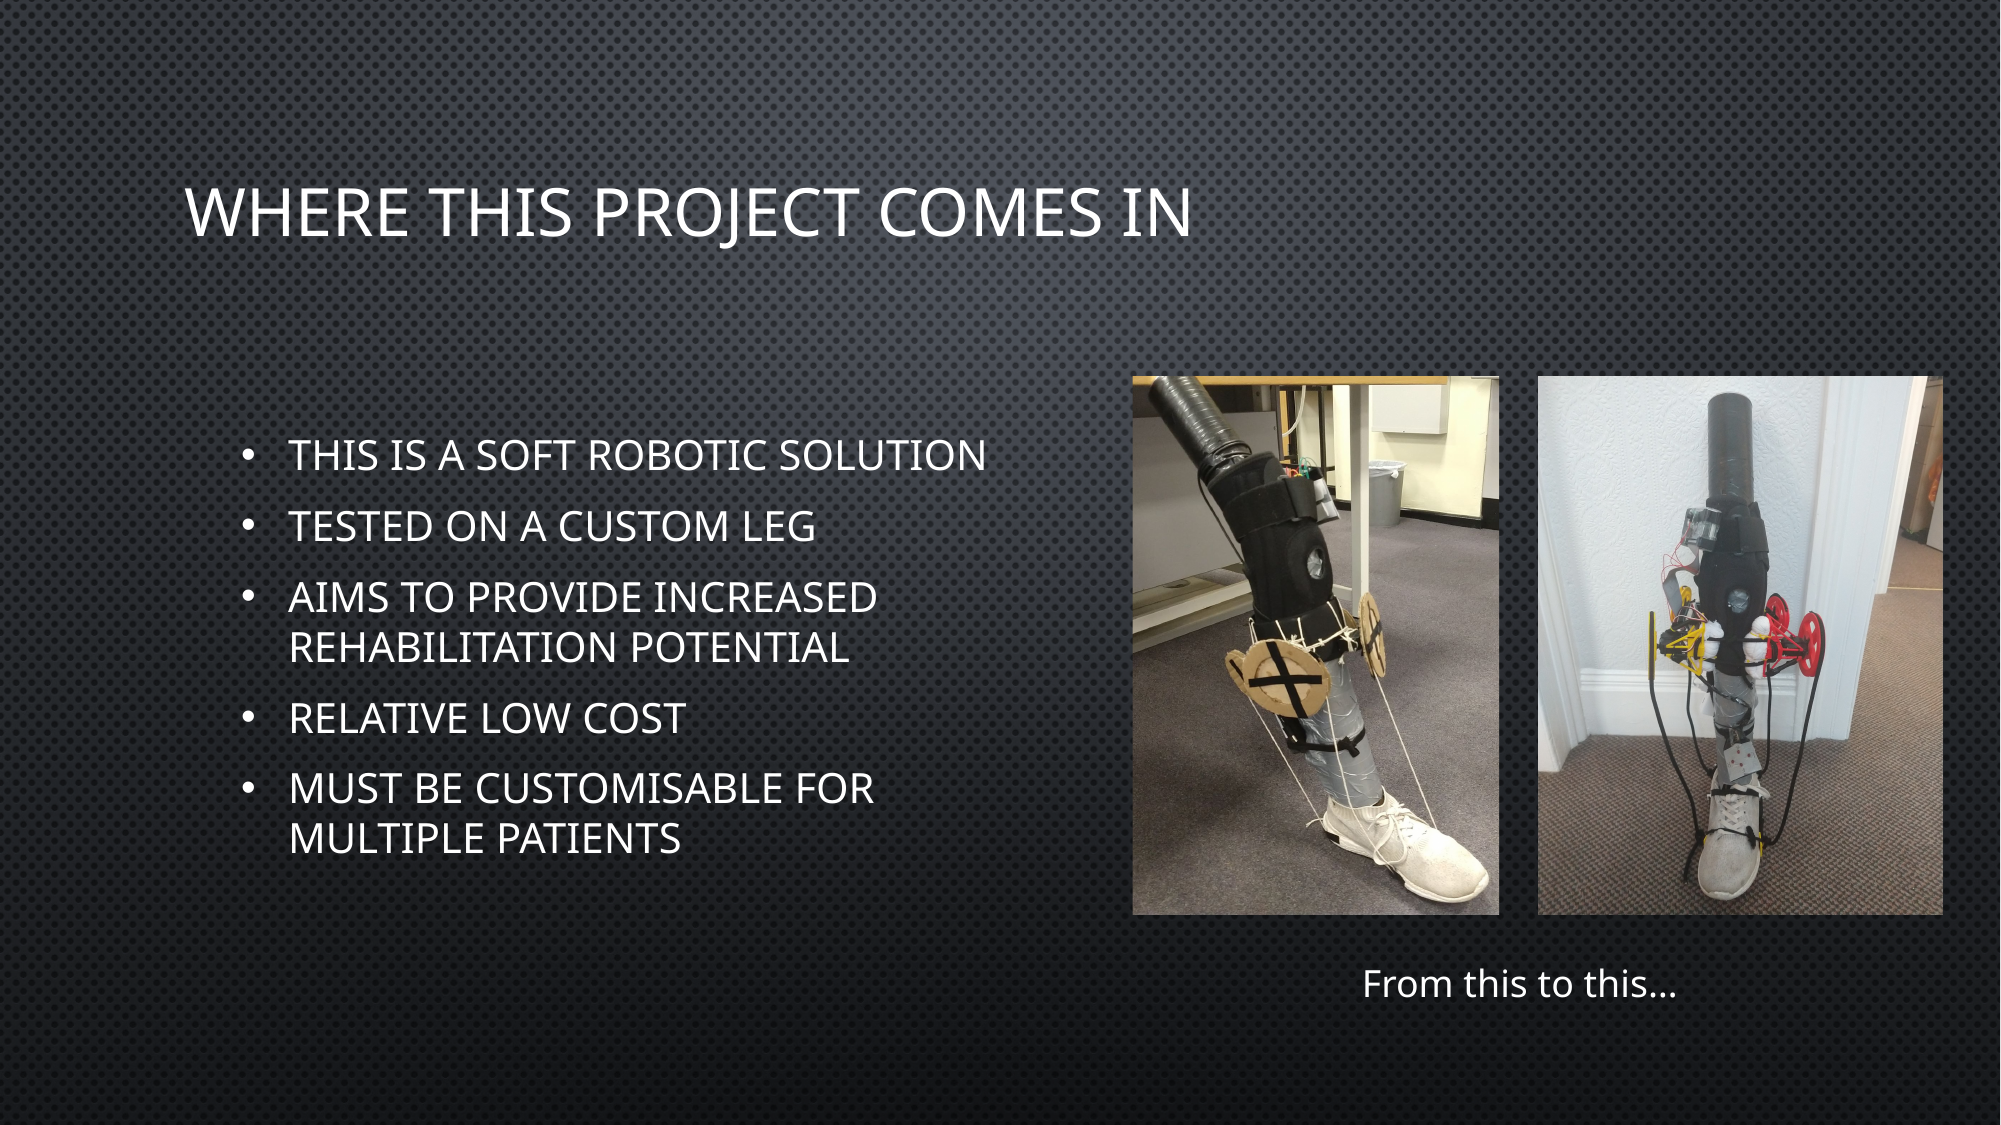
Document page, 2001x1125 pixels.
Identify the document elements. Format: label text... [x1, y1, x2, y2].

list This is a soft robotic solution Tested on a custom leg Aims to provide increased rehabilitation potential Relative low cost Must be customisable for multiple patients [226, 389, 1059, 902]
text_box From this to this… [1168, 952, 1872, 1012]
picture [1132, 375, 1500, 916]
title Where this project comes in [169, 53, 1795, 367]
picture [1538, 375, 1943, 916]
